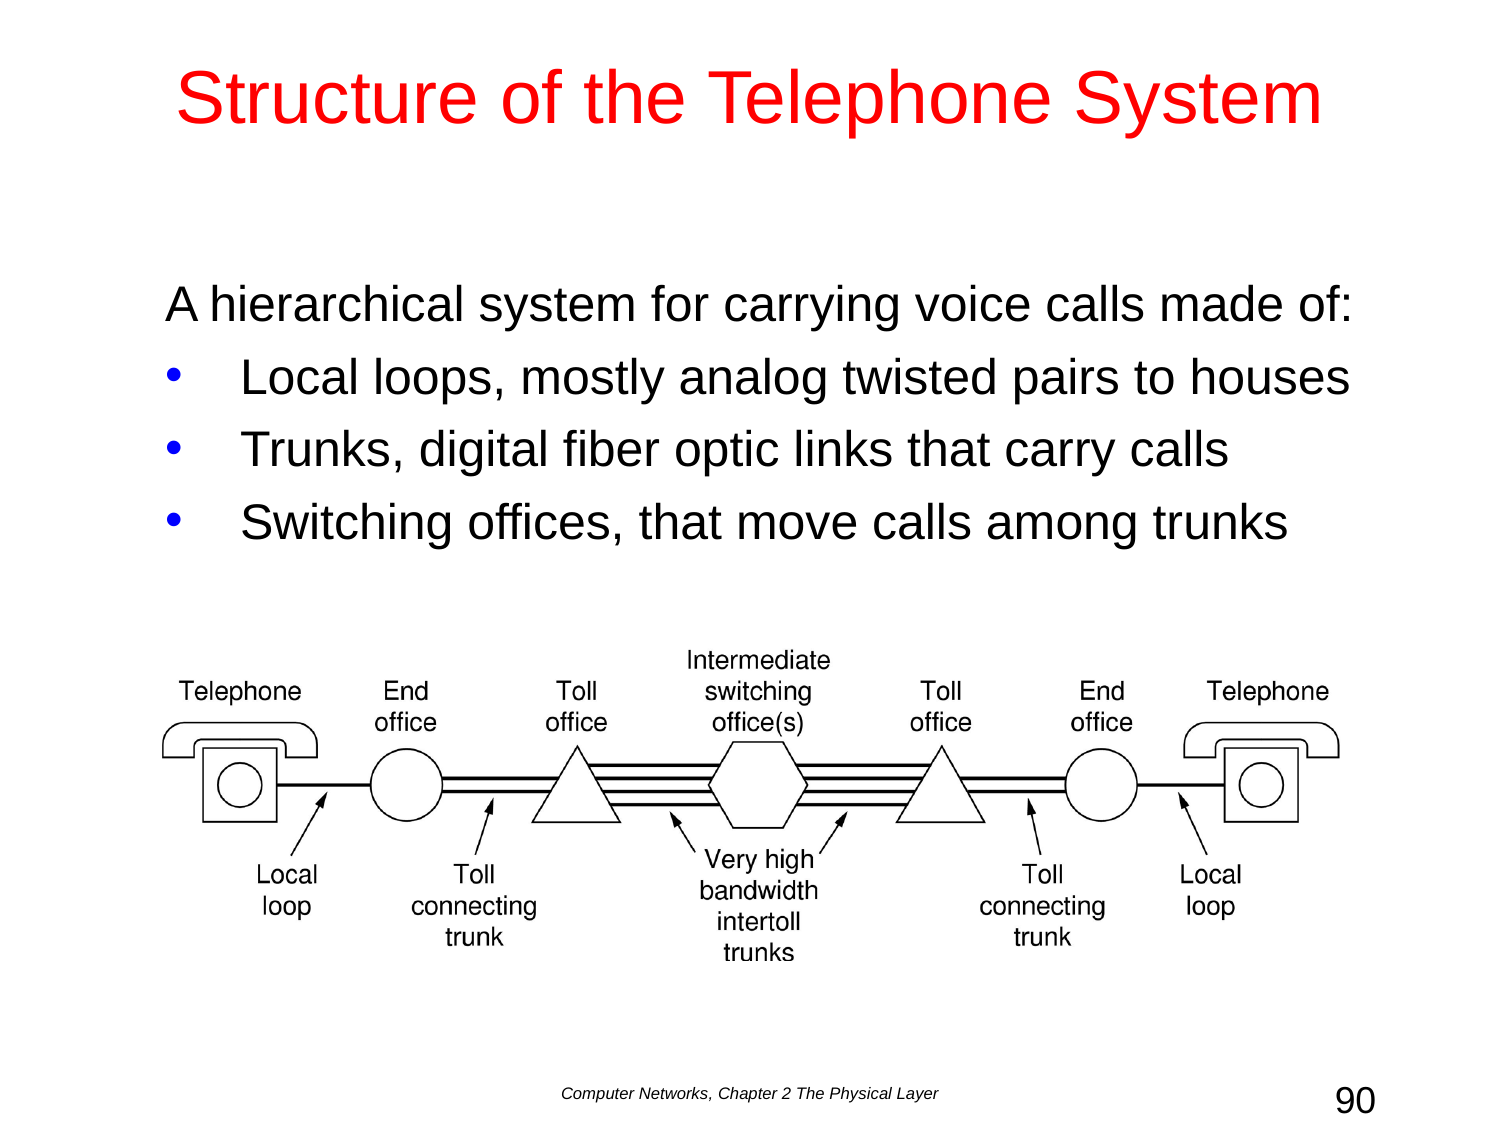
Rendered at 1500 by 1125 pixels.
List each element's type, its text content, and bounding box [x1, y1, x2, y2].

title Structure of the Telephone System [0, 0, 1500, 188]
list A hierarchical system for carrying voice calls made of: Local loops, mostly analog twisted pairs to houses Trunks, digital fiber optic links that carry calls Switching offices, that move calls among trunks [150, 264, 1428, 1019]
footer Computer Networks, Chapter 2 The Physical Layer [0, 1074, 1500, 1125]
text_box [145, 607, 1361, 962]
